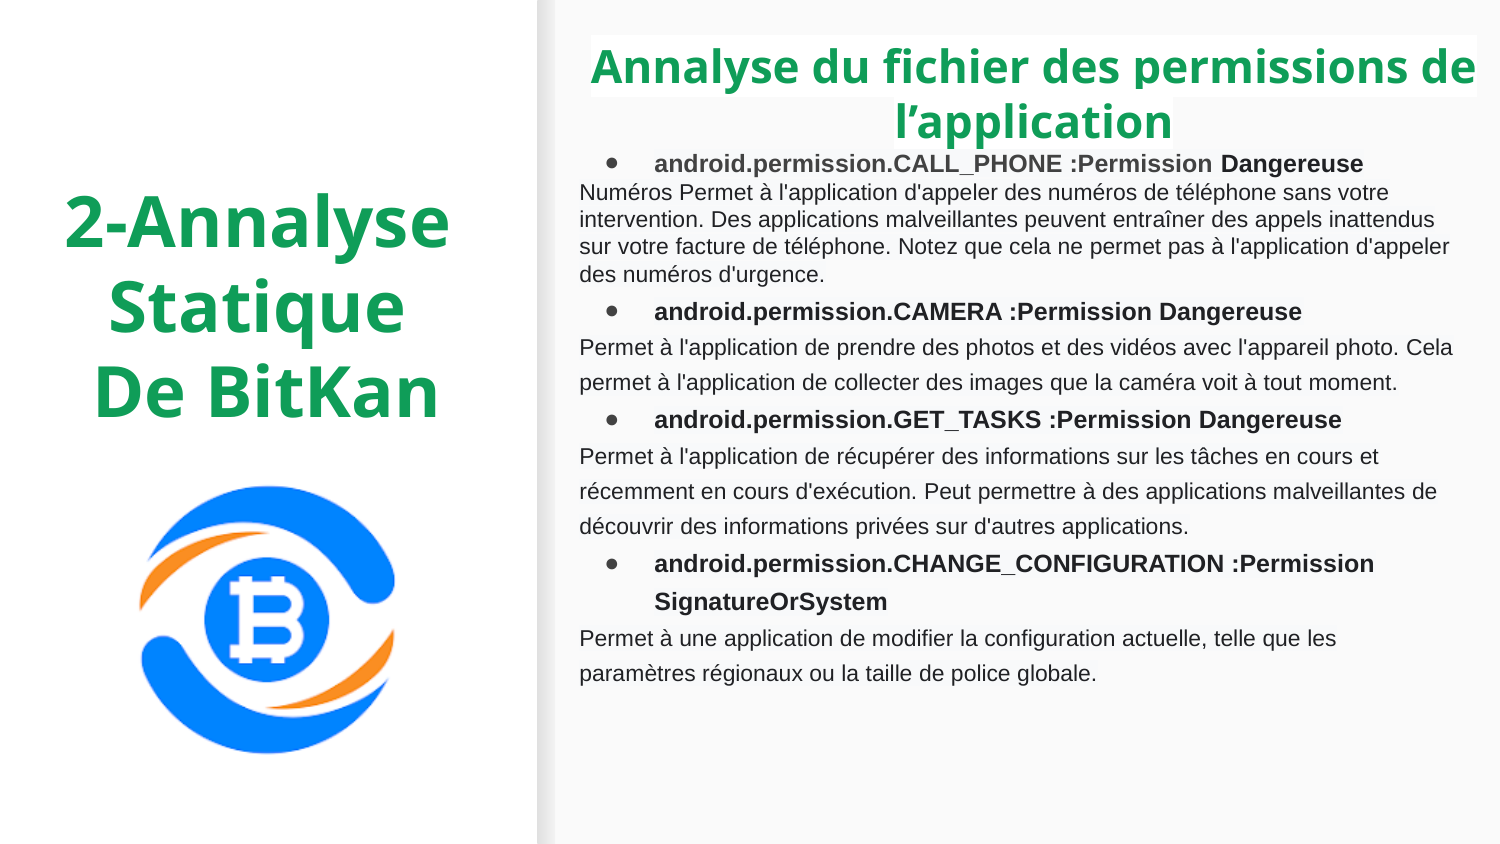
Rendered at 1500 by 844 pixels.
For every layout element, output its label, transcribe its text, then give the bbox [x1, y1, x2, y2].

title 2-Annalyse Statique De BitKan [36, 290, 498, 447]
text_box Annalyse du fichier des permissions de l’application [564, 22, 1500, 180]
picture [93, 446, 441, 794]
text_box android.permission.CALL_PHONE :Permission Dangereuse Numéros Permet à l'application d'appeler des numéros de téléphone sans votre intervention. Des applications malveillantes peuvent entraîner des appels inattendus sur votre facture de téléphone. Notez que cela ne permet pas à l'application d'appeler des numéros d'urgence. android.permission.CAMERA :Permission Dangereuse Permet à l'application de prendre des photos et des vidéos avec l'appareil photo. Cela permet à l'application de collecter des images que la caméra voit à tout moment. android.permission.GET_TASKS :Permission Dangereuse Permet à l'application de récupérer des informations sur les tâches en cours et récemment en cours d'exécution. Peut permettre à des applications malveillantes de découvrir des informations privées sur d'autres applications. android.permission.CHANGE_CONFIGURATION :Permission SignatureOrSystem Permet à une application de modifier la configuration actuelle, telle que les paramètres régionaux ou la taille de police globale. [564, 132, 1480, 844]
